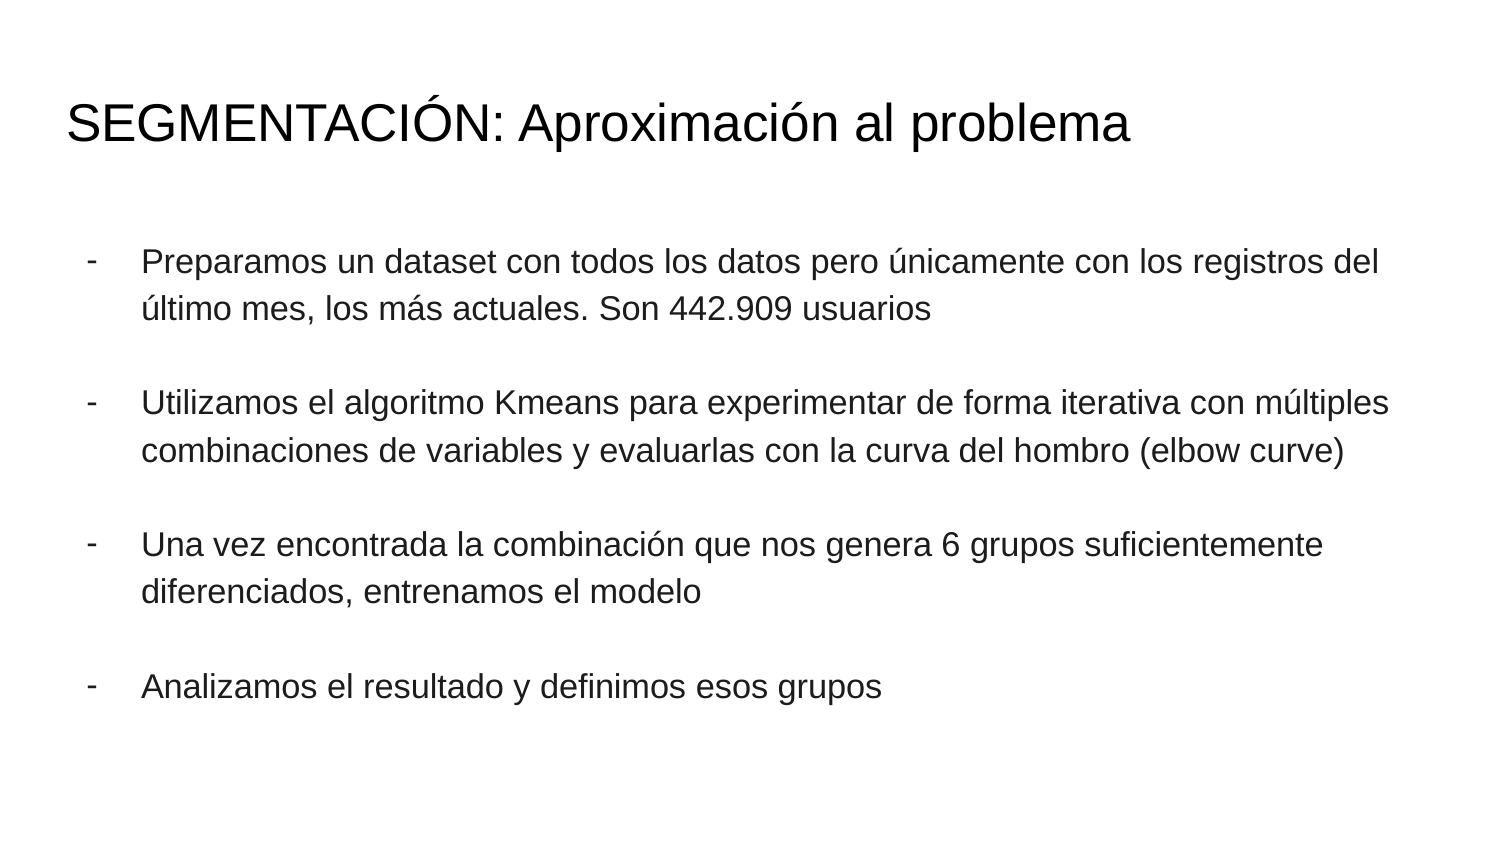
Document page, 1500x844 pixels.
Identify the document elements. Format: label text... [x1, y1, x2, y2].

title SEGMENTACIÓN: Aproximación al problema [51, 72, 1449, 167]
list Preparamos un dataset con todos los datos pero únicamente con los registros del último mes, los más actuales. Son 442.909 usuarios Utilizamos el algoritmo Kmeans para experimentar de forma iterativa con múltiples combinaciones de variables y evaluarlas con la curva del hombro (elbow curve) Una vez encontrada la combinación que nos genera 6 grupos suficientemente diferenciados, entrenamos el modelo Analizamos el resultado y definimos esos grupos [51, 189, 1449, 824]
